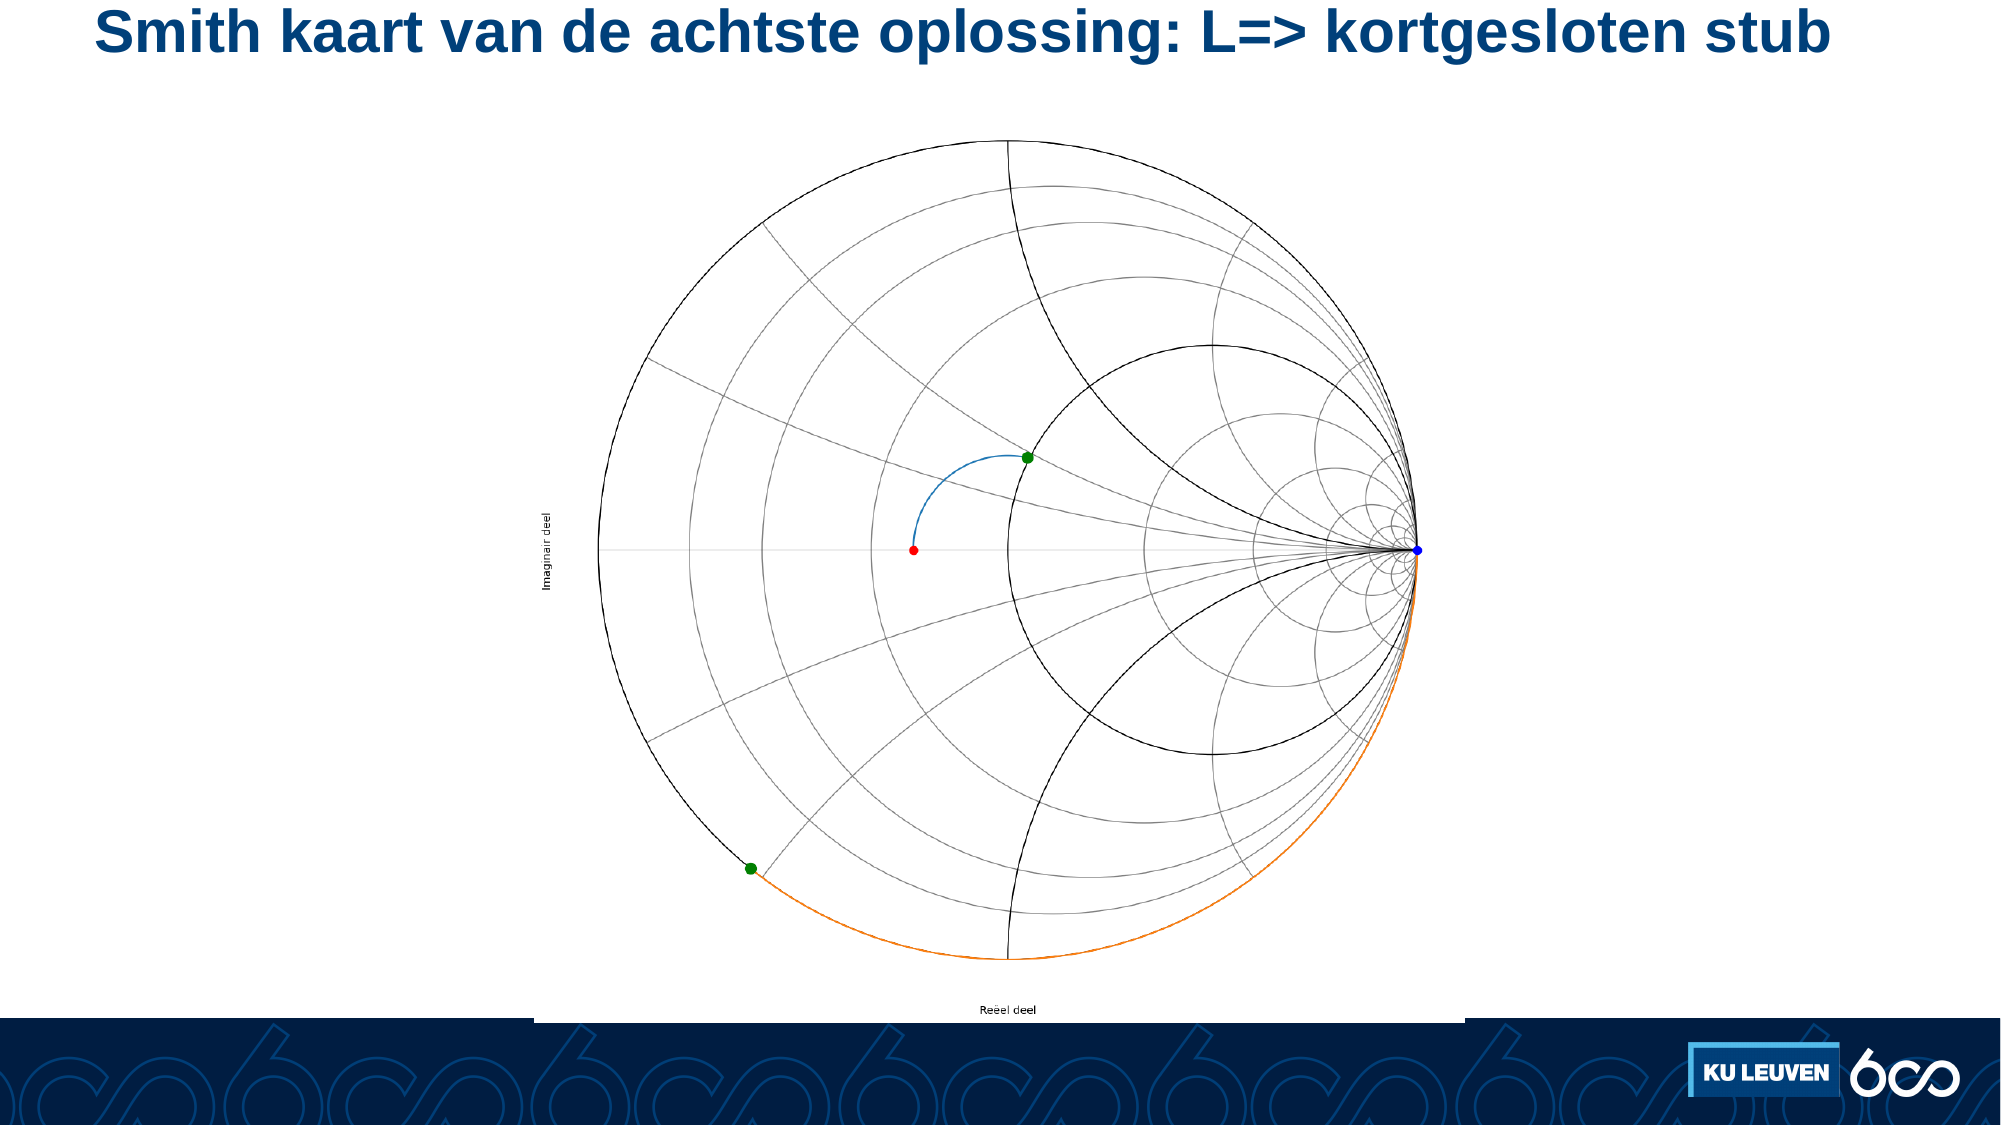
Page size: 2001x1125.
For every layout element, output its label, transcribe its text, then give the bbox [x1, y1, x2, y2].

picture [0, 92, 2001, 1125]
title Smith kaart van de achtste oplossing: L=> kortgesloten stub [94, 0, 1906, 108]
